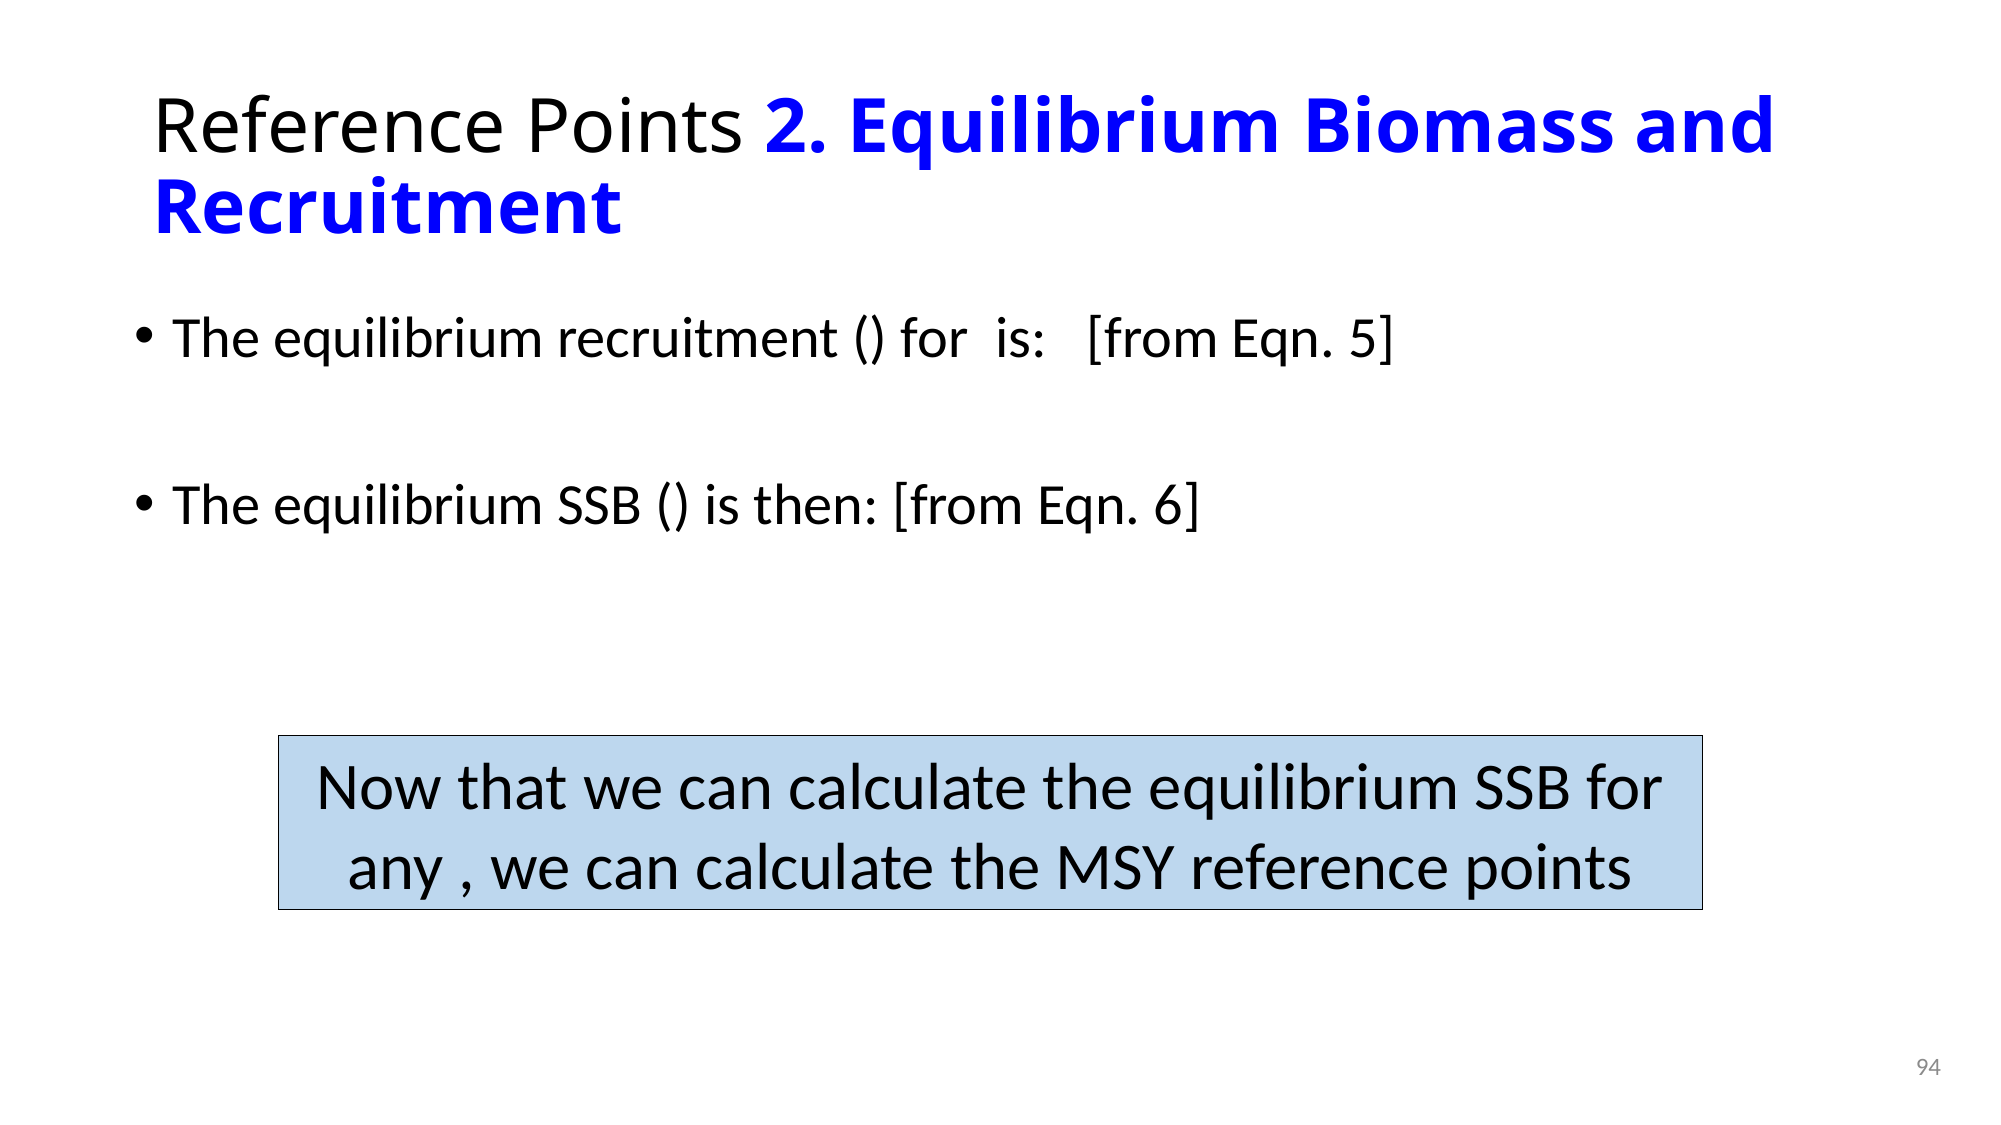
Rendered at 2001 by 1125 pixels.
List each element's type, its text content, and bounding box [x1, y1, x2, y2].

slide_number 94 [1506, 1035, 1957, 1096]
title Reference Points 2. Equilibrium Biomass and Recruitment [137, 59, 1908, 278]
